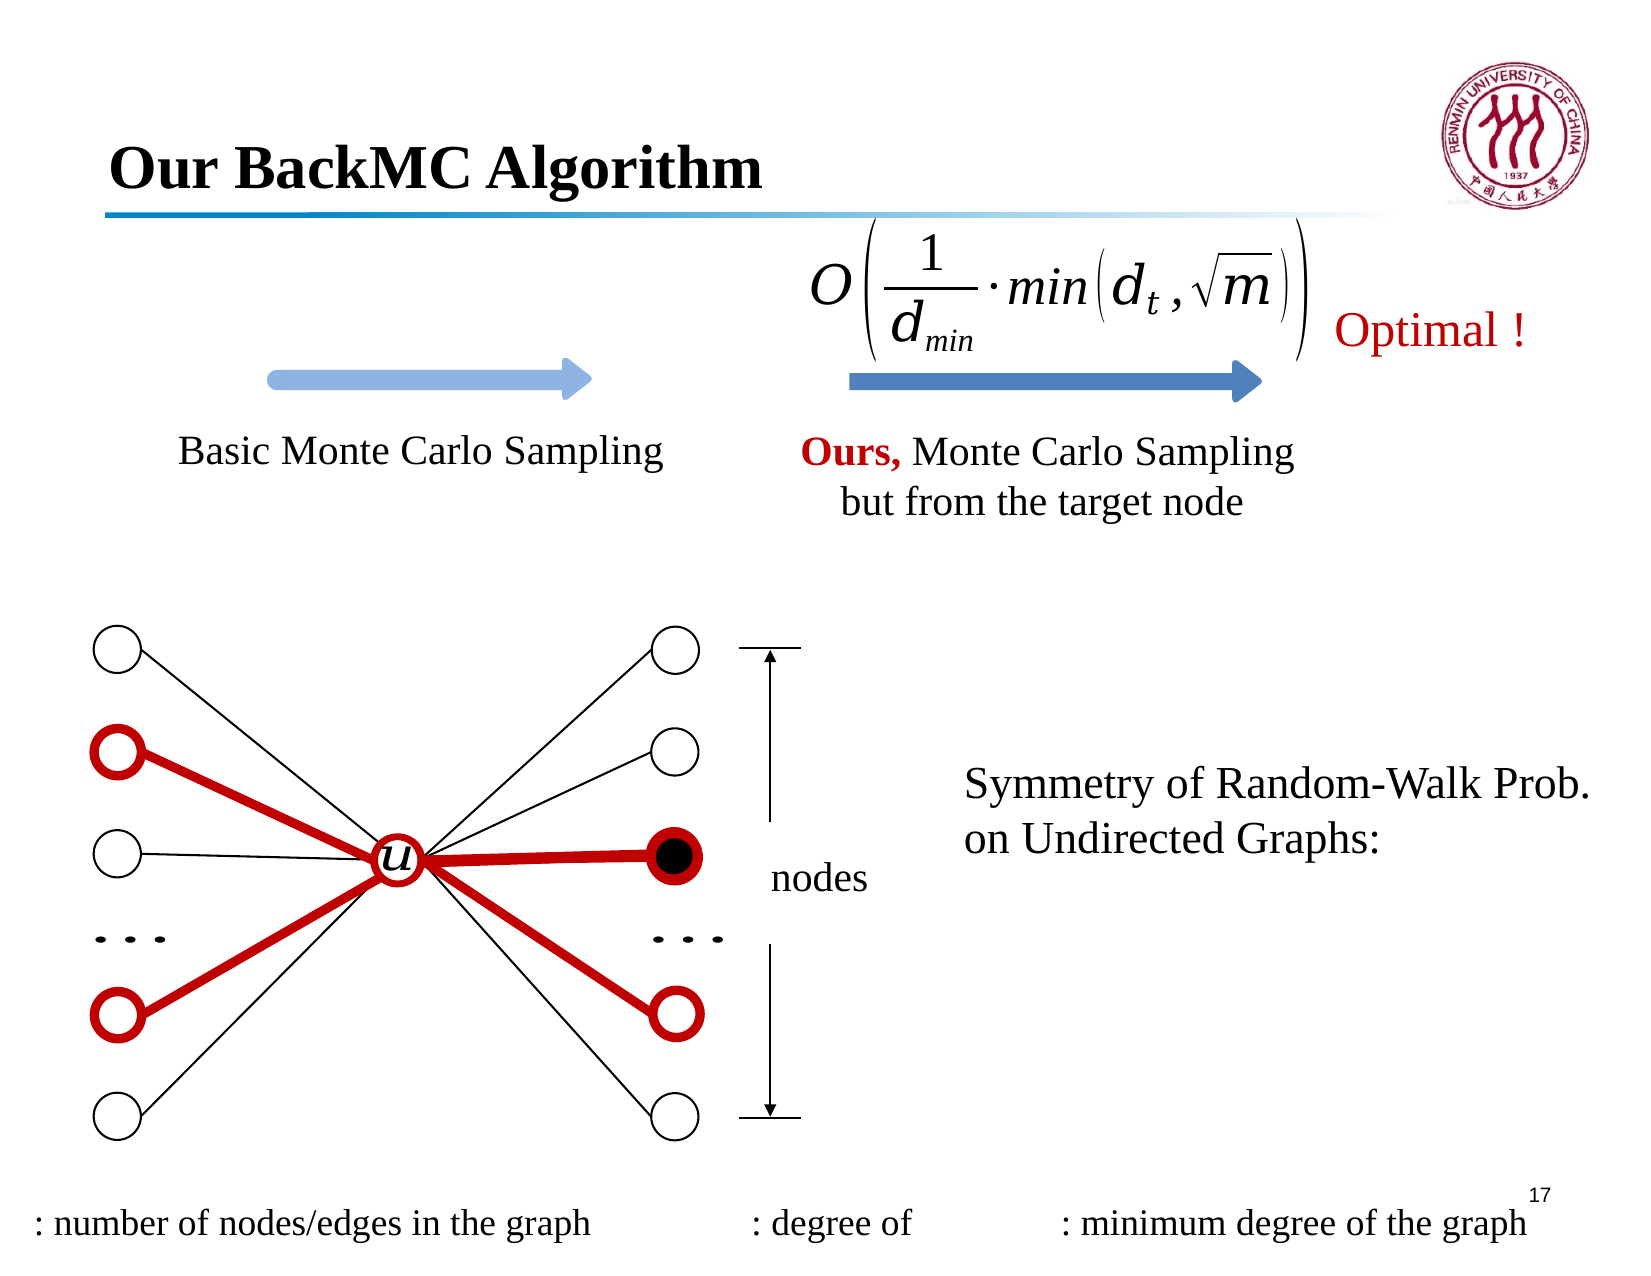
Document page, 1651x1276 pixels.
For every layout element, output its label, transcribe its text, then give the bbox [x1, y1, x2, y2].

text_box [1232, 360, 1263, 403]
text_box [91, 623, 143, 676]
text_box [420, 1020, 652, 1117]
picture [1439, 60, 1591, 211]
text_box [562, 357, 592, 400]
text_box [140, 649, 381, 844]
text_box [656, 726, 701, 778]
text_box [657, 831, 701, 883]
text_box [92, 989, 135, 1041]
text_box [374, 834, 413, 886]
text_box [420, 649, 652, 751]
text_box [141, 877, 381, 1016]
text_box [91, 828, 139, 880]
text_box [141, 751, 374, 861]
text_box Our BackMC Algorithm [92, 117, 1569, 211]
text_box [420, 751, 652, 852]
text_box [650, 1091, 701, 1143]
text_box [656, 988, 703, 1040]
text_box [421, 859, 654, 1015]
text_box Optimal ! [1257, 289, 1605, 364]
text_box [264, 367, 562, 393]
text_box [649, 624, 702, 676]
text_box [140, 1022, 381, 1117]
text_box [91, 1090, 142, 1143]
text_box [102, 211, 1406, 221]
text_box Basic Monte Carlo Sampling [122, 415, 720, 481]
text_box [92, 726, 135, 778]
text_box [847, 371, 1232, 392]
